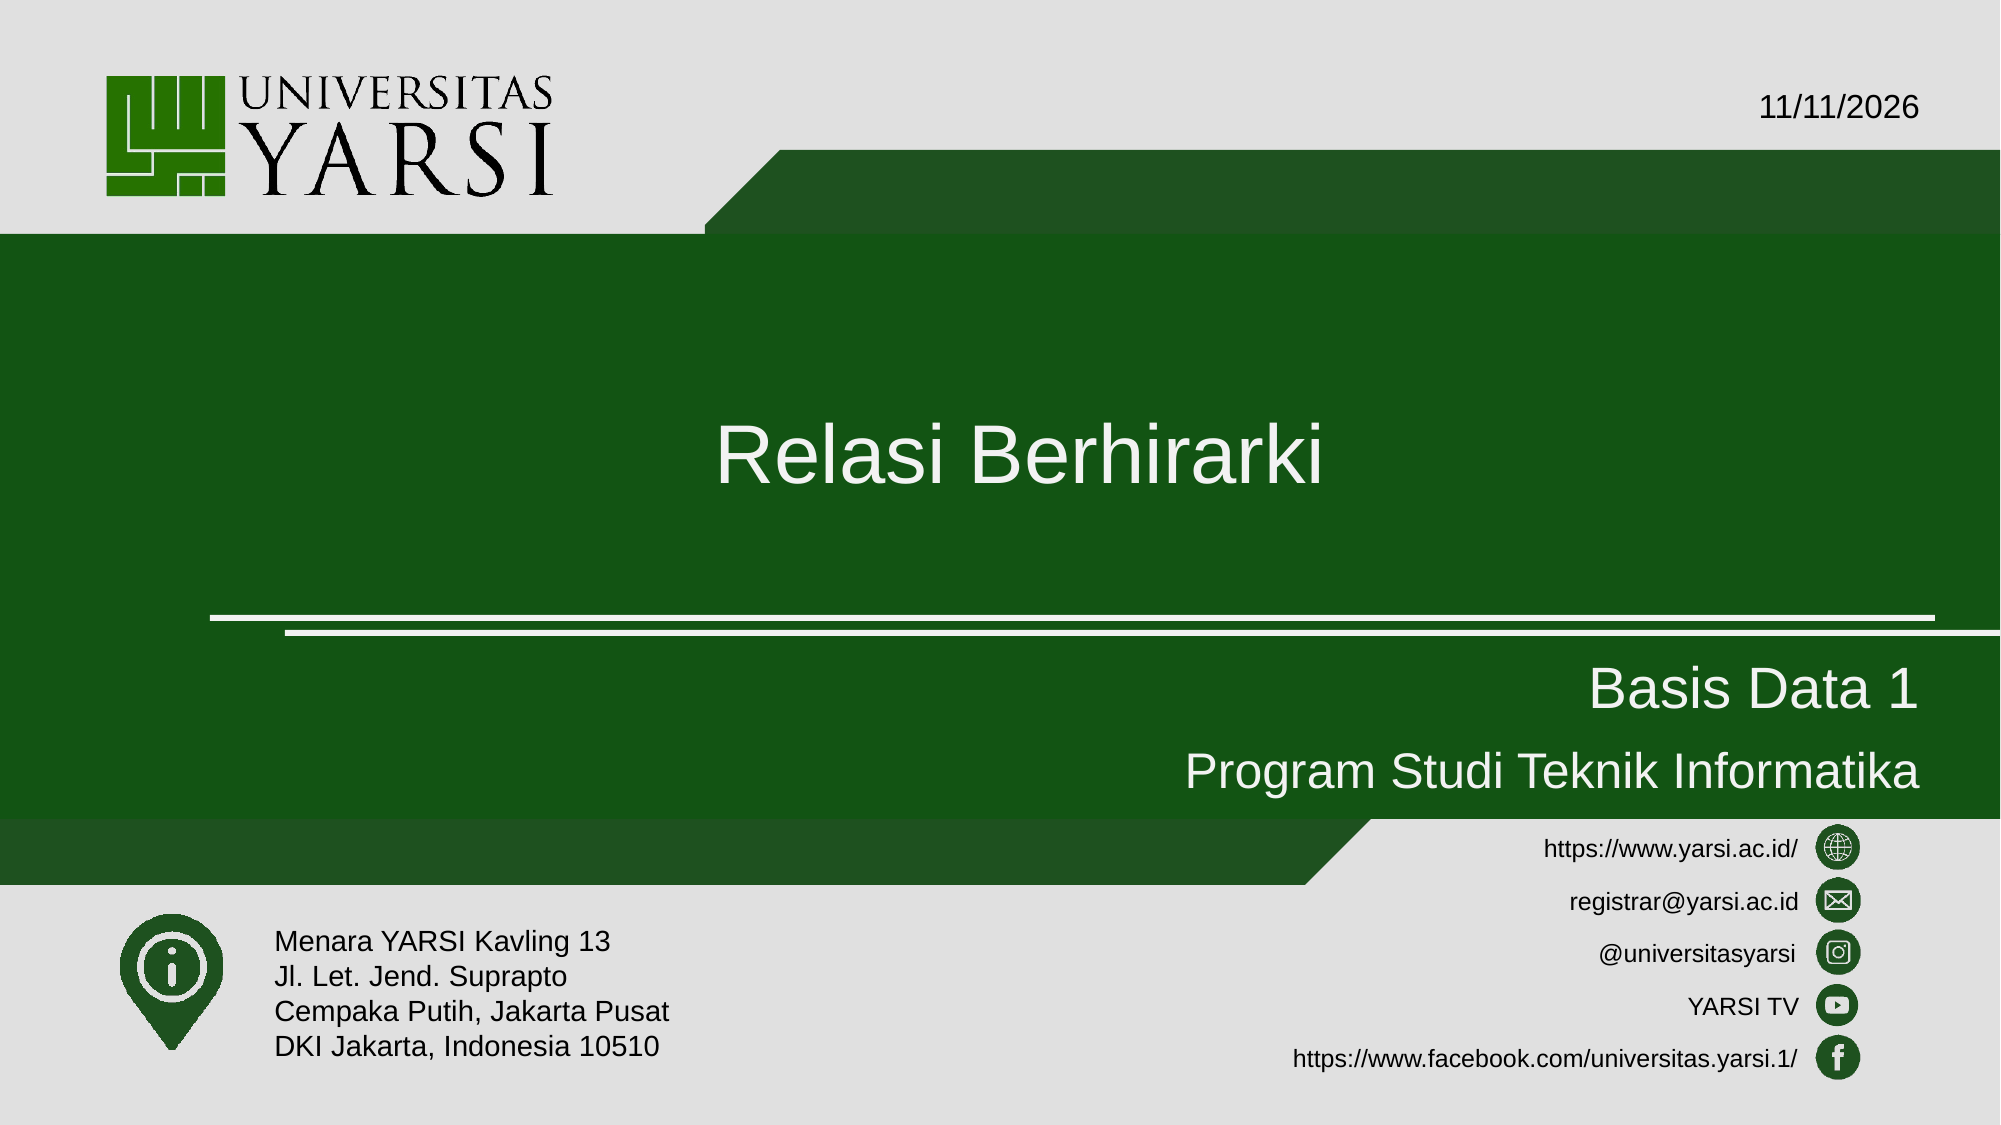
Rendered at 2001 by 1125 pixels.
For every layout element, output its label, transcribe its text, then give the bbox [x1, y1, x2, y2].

picture [1815, 877, 1861, 923]
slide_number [1485, 75, 1935, 135]
picture [1815, 929, 1861, 975]
list Basis Data 1 [285, 645, 1935, 735]
picture [120, 914, 223, 1050]
title Relasi Berhirarki [105, 270, 1935, 600]
picture [1815, 1034, 1861, 1080]
list Program Studi Teknik Informatika [285, 735, 1935, 810]
picture [1815, 824, 1860, 870]
picture [104, 75, 557, 198]
picture [1814, 982, 1860, 1028]
